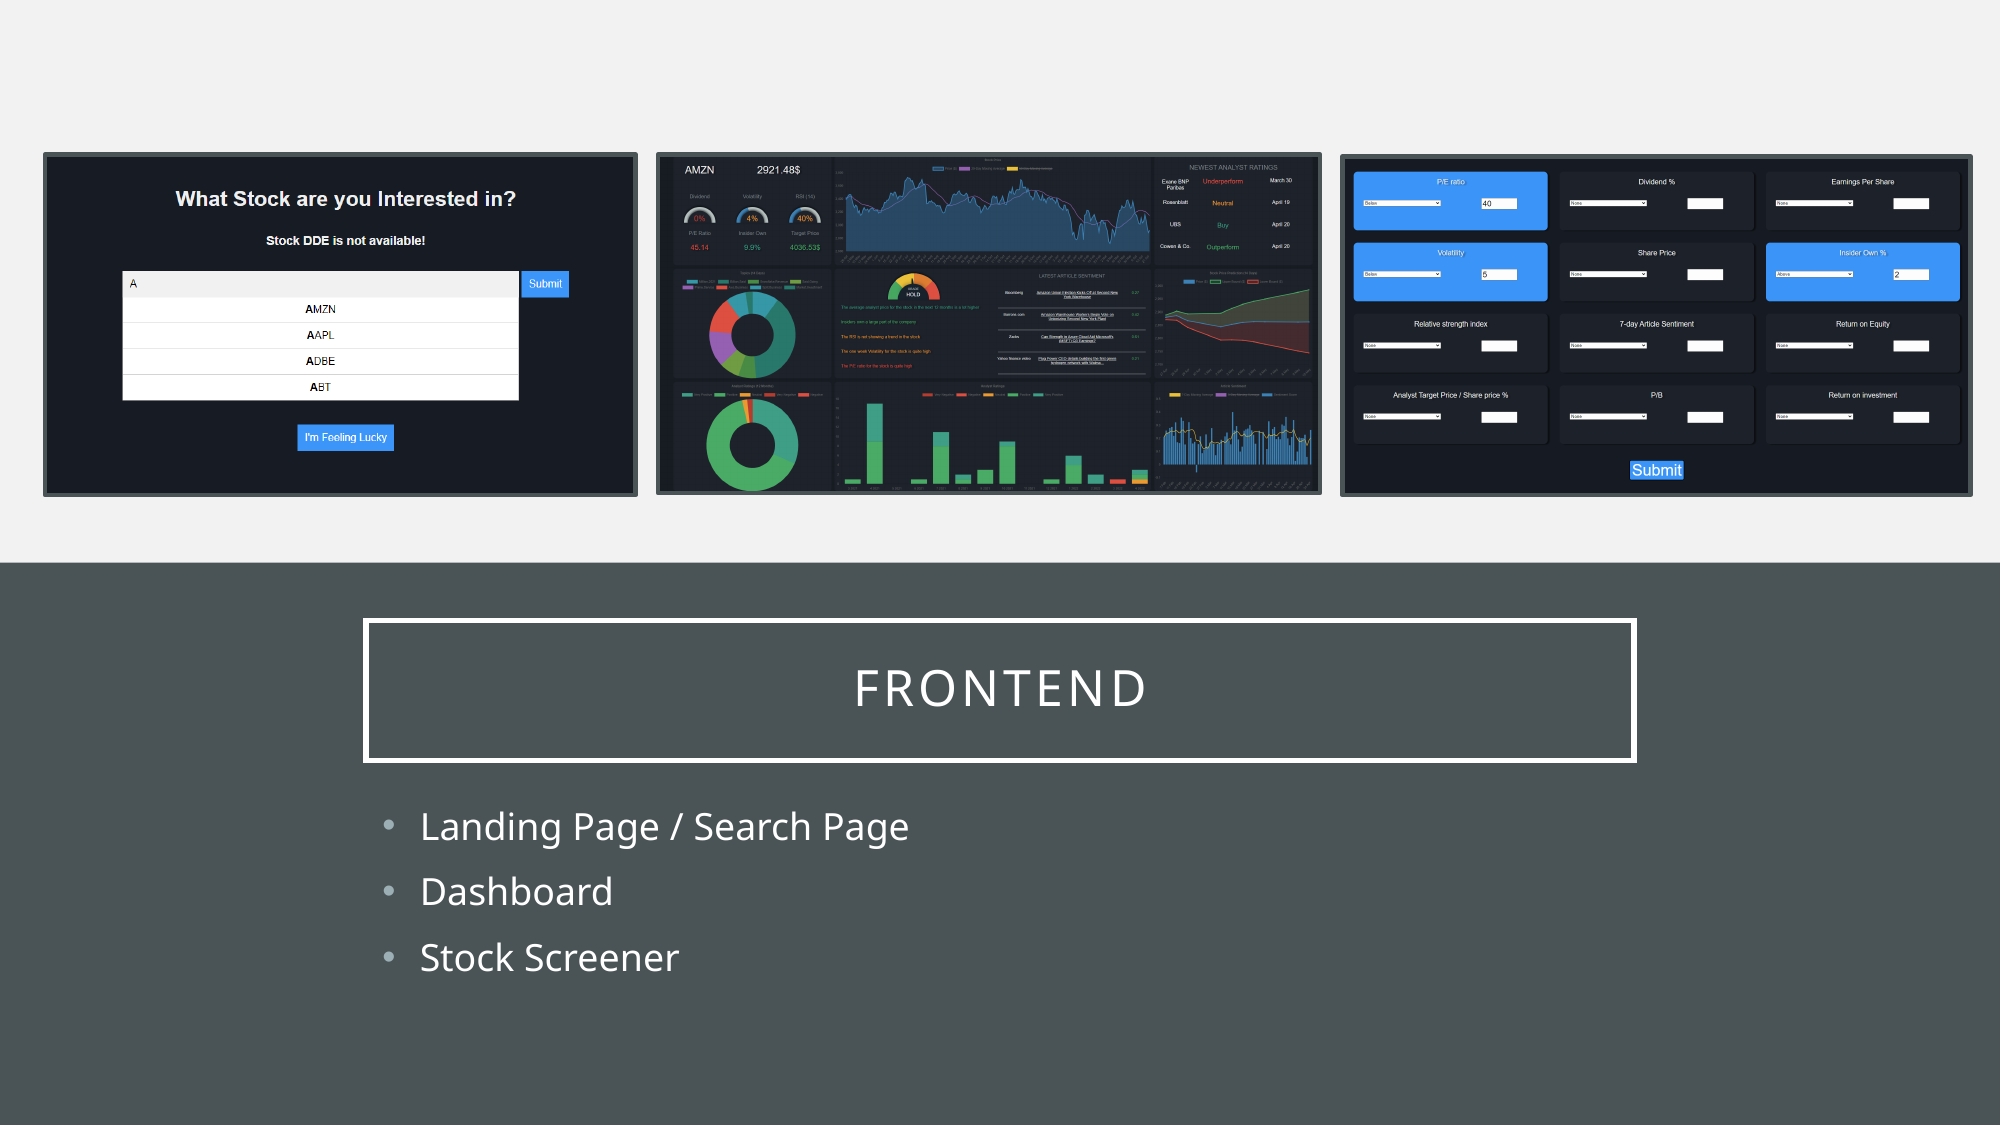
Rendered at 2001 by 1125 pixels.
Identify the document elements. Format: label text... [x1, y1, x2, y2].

title Frontend [363, 618, 1637, 763]
text_box [0, 562, 2000, 1125]
text_box [0, 0, 2000, 562]
list Landing Page / Search Page Dashboard Stock Screener [367, 794, 1633, 1004]
picture [660, 156, 1318, 491]
picture [47, 156, 634, 493]
picture [1344, 158, 1969, 493]
